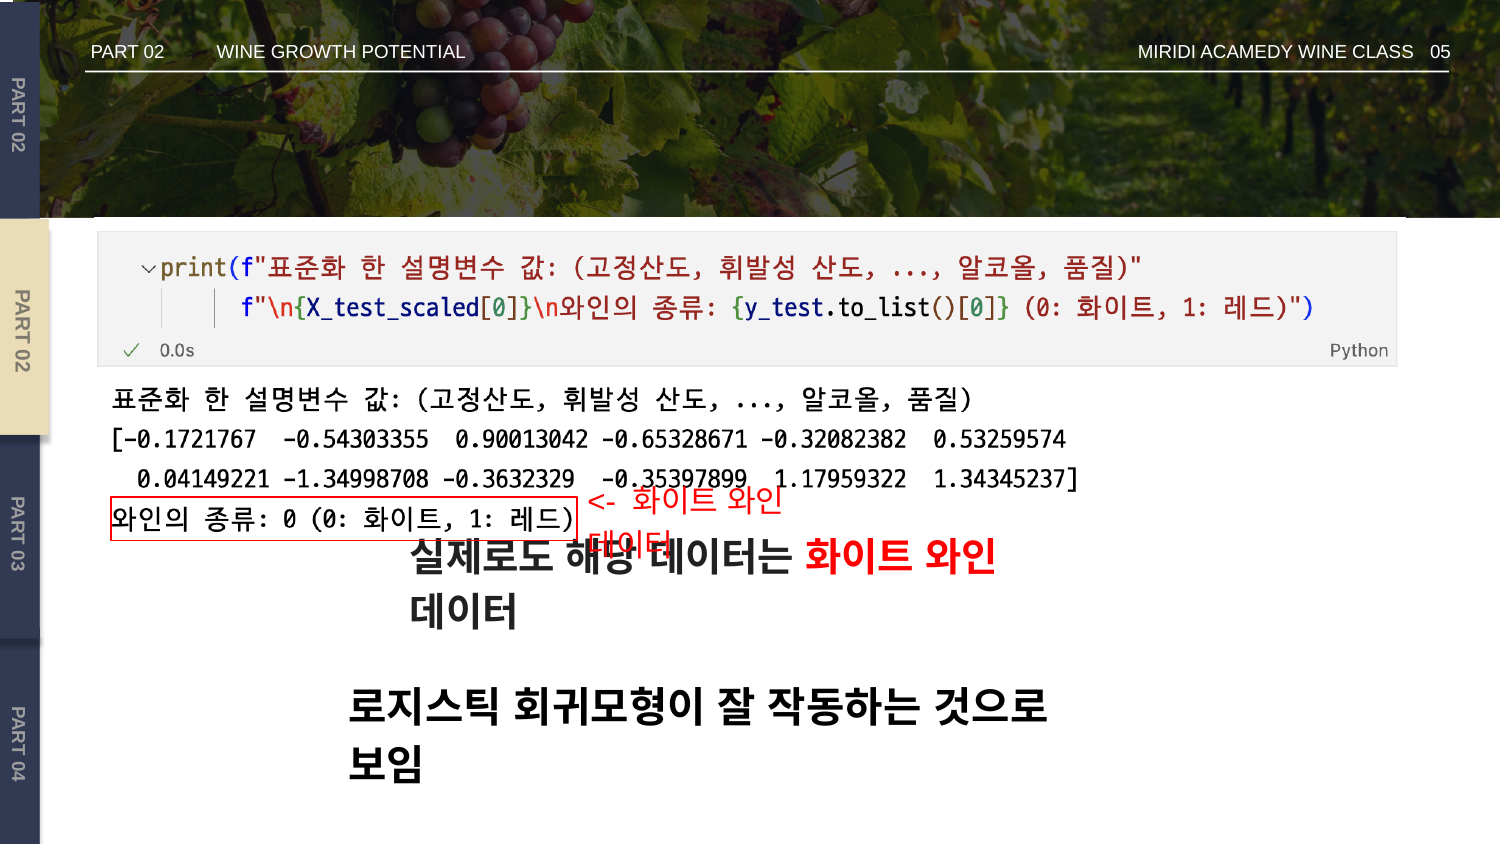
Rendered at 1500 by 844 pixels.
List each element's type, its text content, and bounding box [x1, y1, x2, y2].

picture [0, 0, 1500, 844]
text_box 실제로도 해당 데이터는 화이트 와인 데이터 [409, 546, 1090, 618]
text_box 로지스틱 회귀모형이 잘 작동하는 것으로 보임 [348, 690, 1106, 772]
